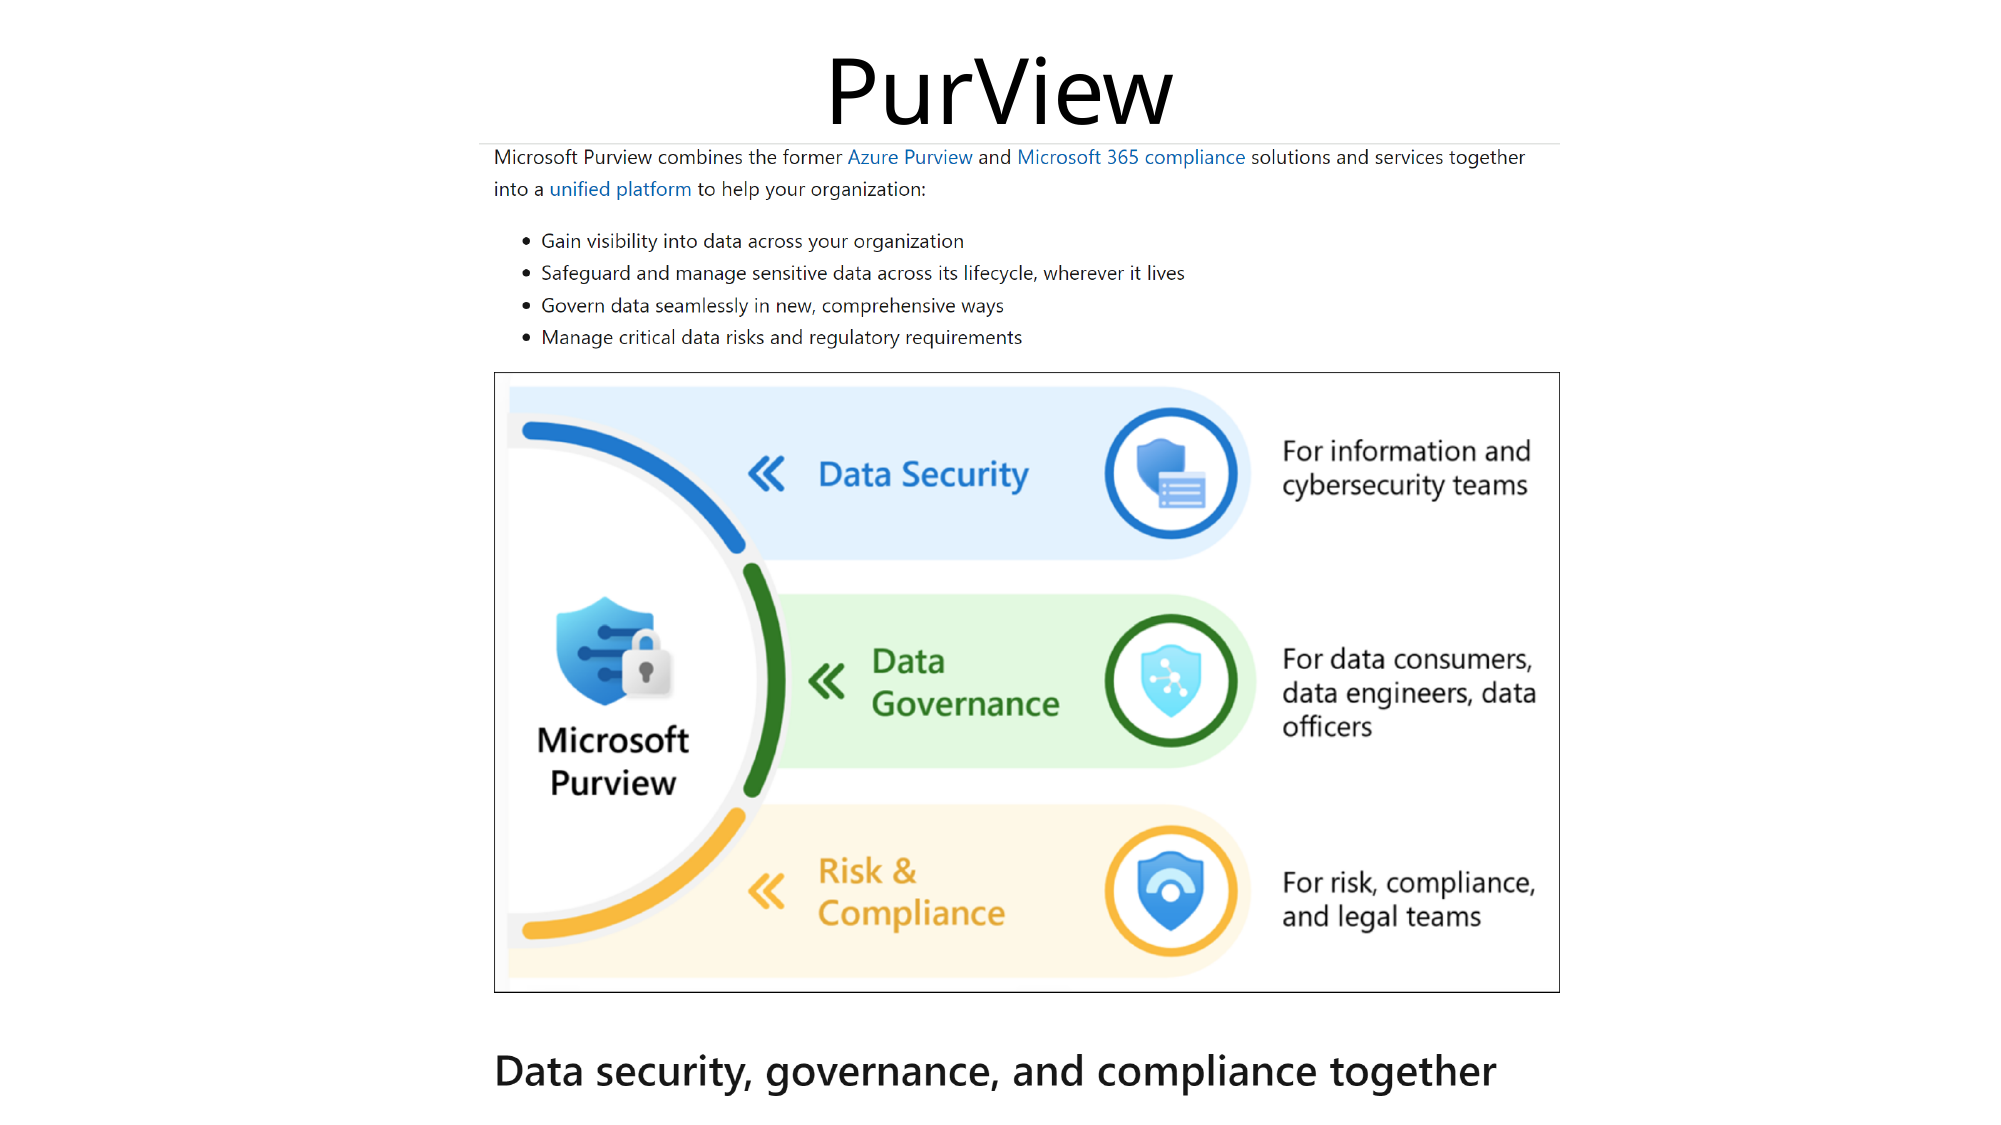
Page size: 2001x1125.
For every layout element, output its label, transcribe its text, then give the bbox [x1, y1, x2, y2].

title PurView [137, 12, 1863, 178]
picture [479, 143, 1560, 1104]
